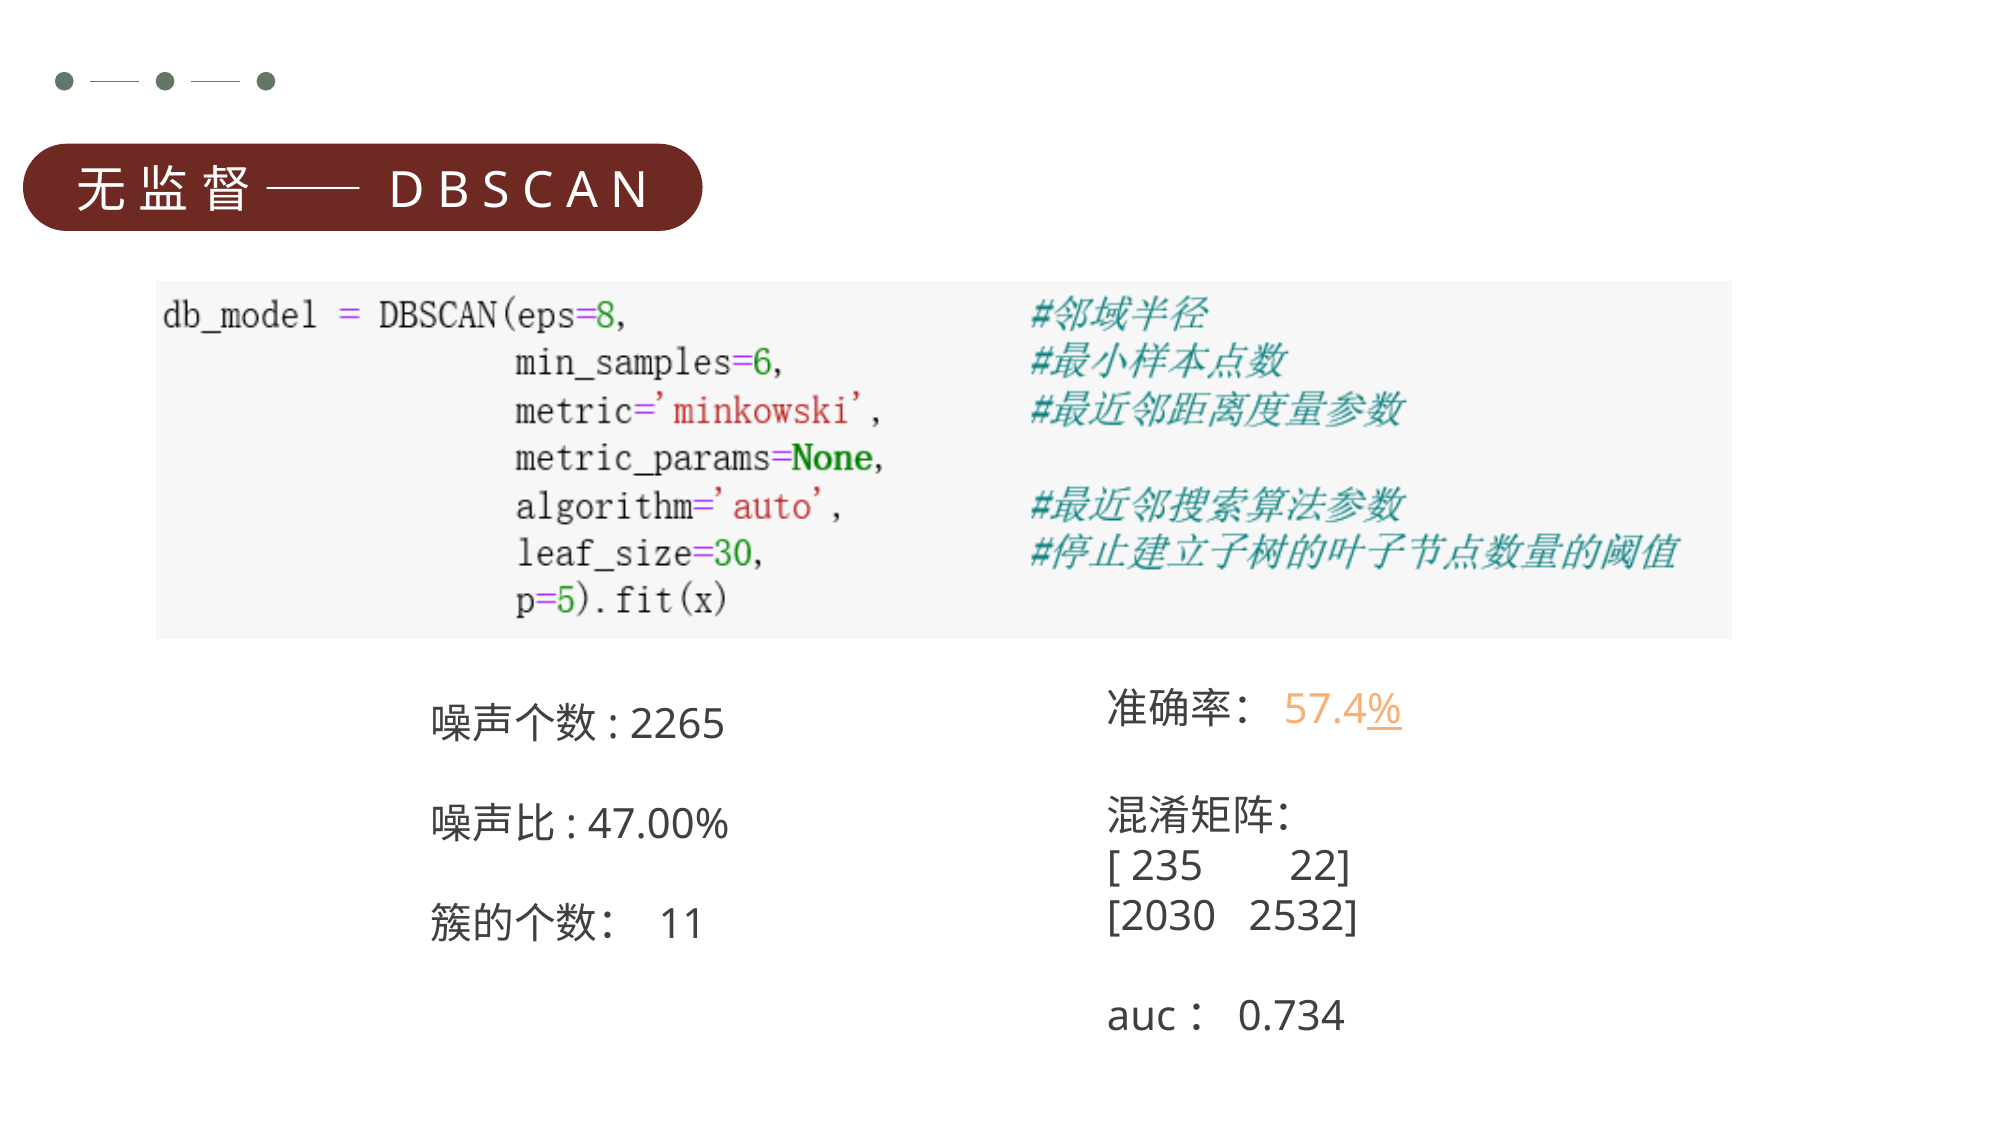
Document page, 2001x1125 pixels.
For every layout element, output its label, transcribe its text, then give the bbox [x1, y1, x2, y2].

text_box 噪声个数: 2265 噪声比: 47.00% 簇的个数： 11 [415, 689, 836, 1005]
picture [156, 281, 1732, 639]
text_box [156, 0, 174, 191]
text_box 准确率：57.4% 混淆矩阵： [ 235 22] [2030 2532] auc：0.734 [1092, 674, 1585, 1047]
text_box 无监督——DBSCAN [22, 143, 703, 231]
